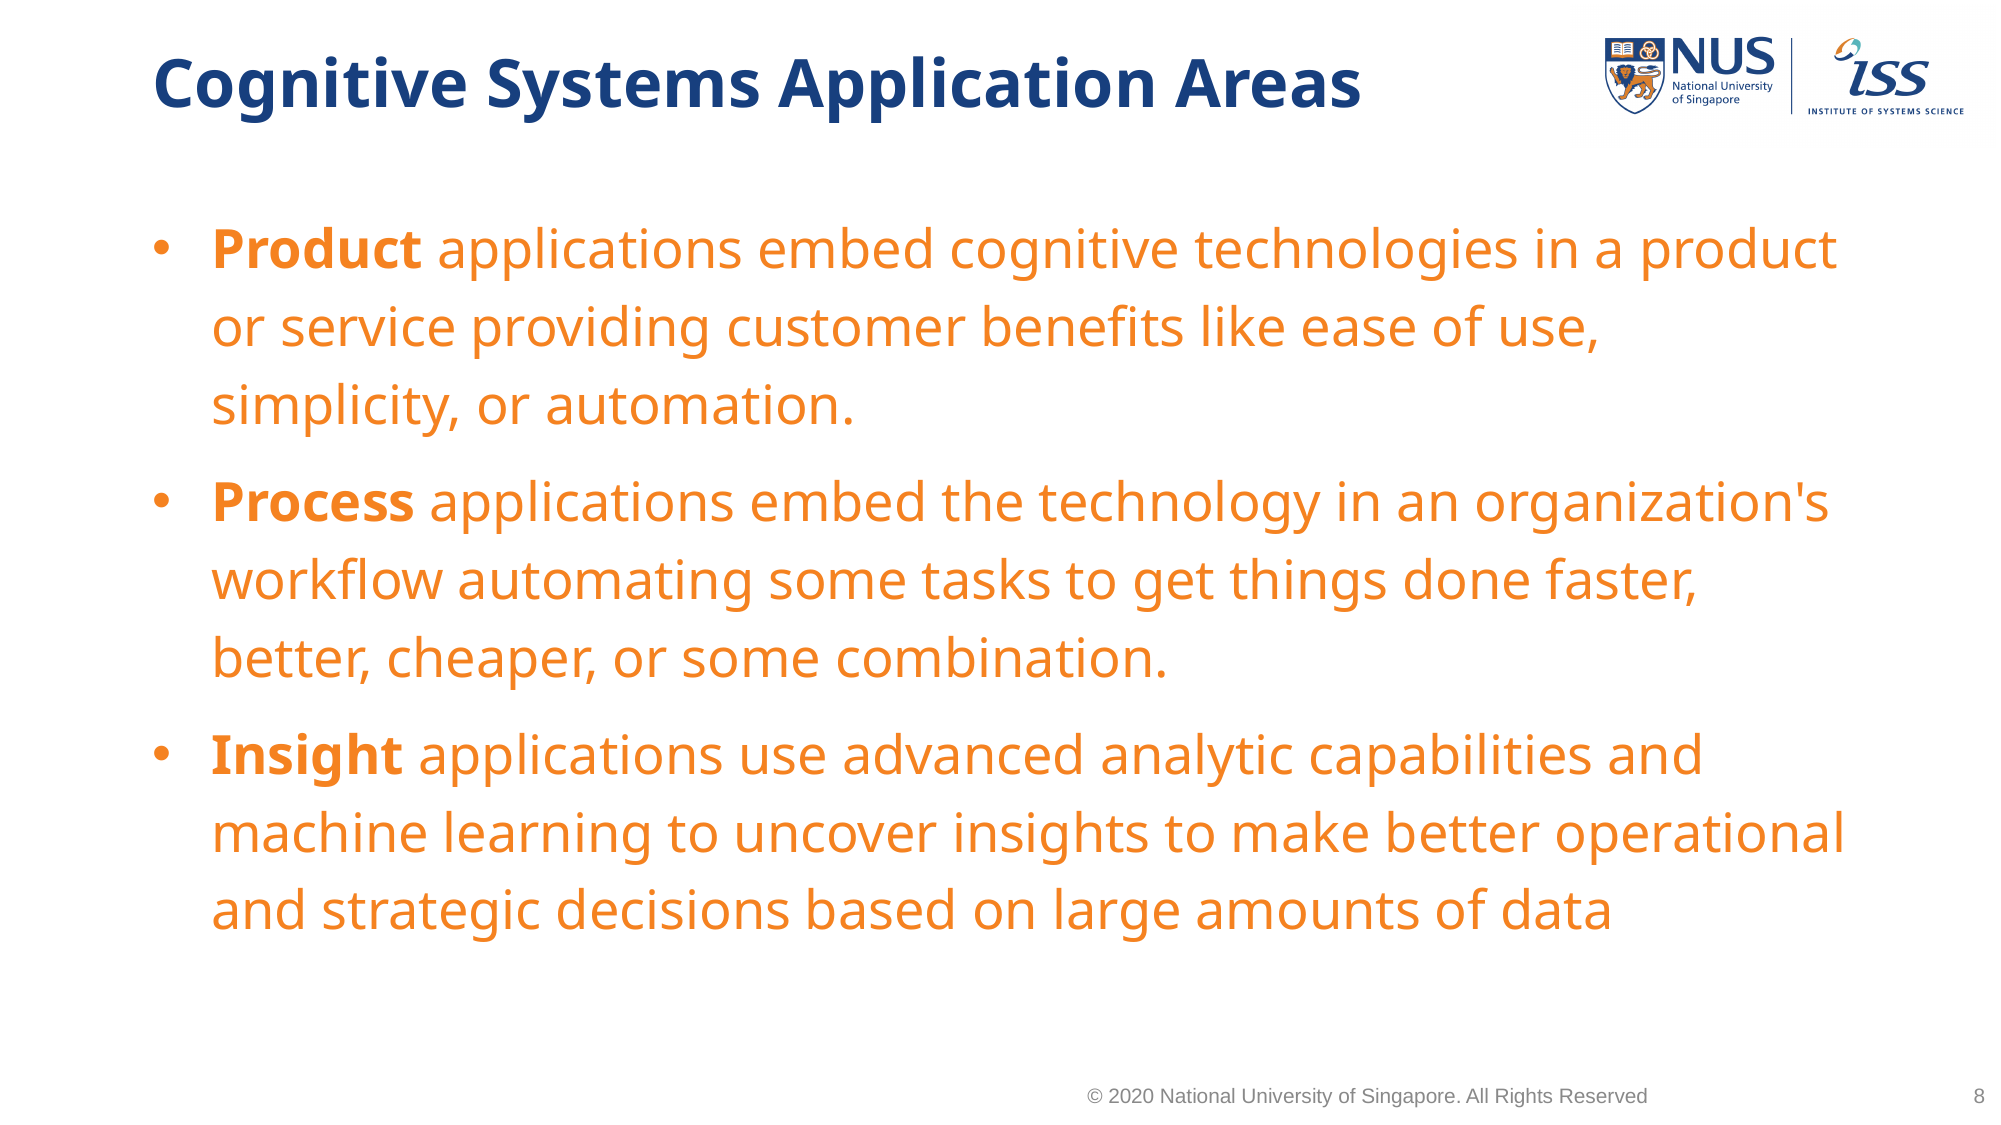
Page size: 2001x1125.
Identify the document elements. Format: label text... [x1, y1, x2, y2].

list Product applications embed cognitive technologies in a product or service providing customer benefits like ease of use, simplicity, or automation. Process applications embed the technology in an organization's workflow automating some tasks to get things done faster, better, cheaper, or some combination. Insight applications use advanced analytic capabilities and machine learning to uncover insights to make better operational and strategic decisions based on large amounts of data [137, 193, 1863, 957]
slide_number 8 [1876, 1065, 2000, 1125]
title Cognitive Systems Application Areas [137, 41, 1582, 131]
picture [1570, 4, 1996, 148]
footer © 2020 National University of Singapore. All Rights Reserved [1072, 1065, 1863, 1125]
